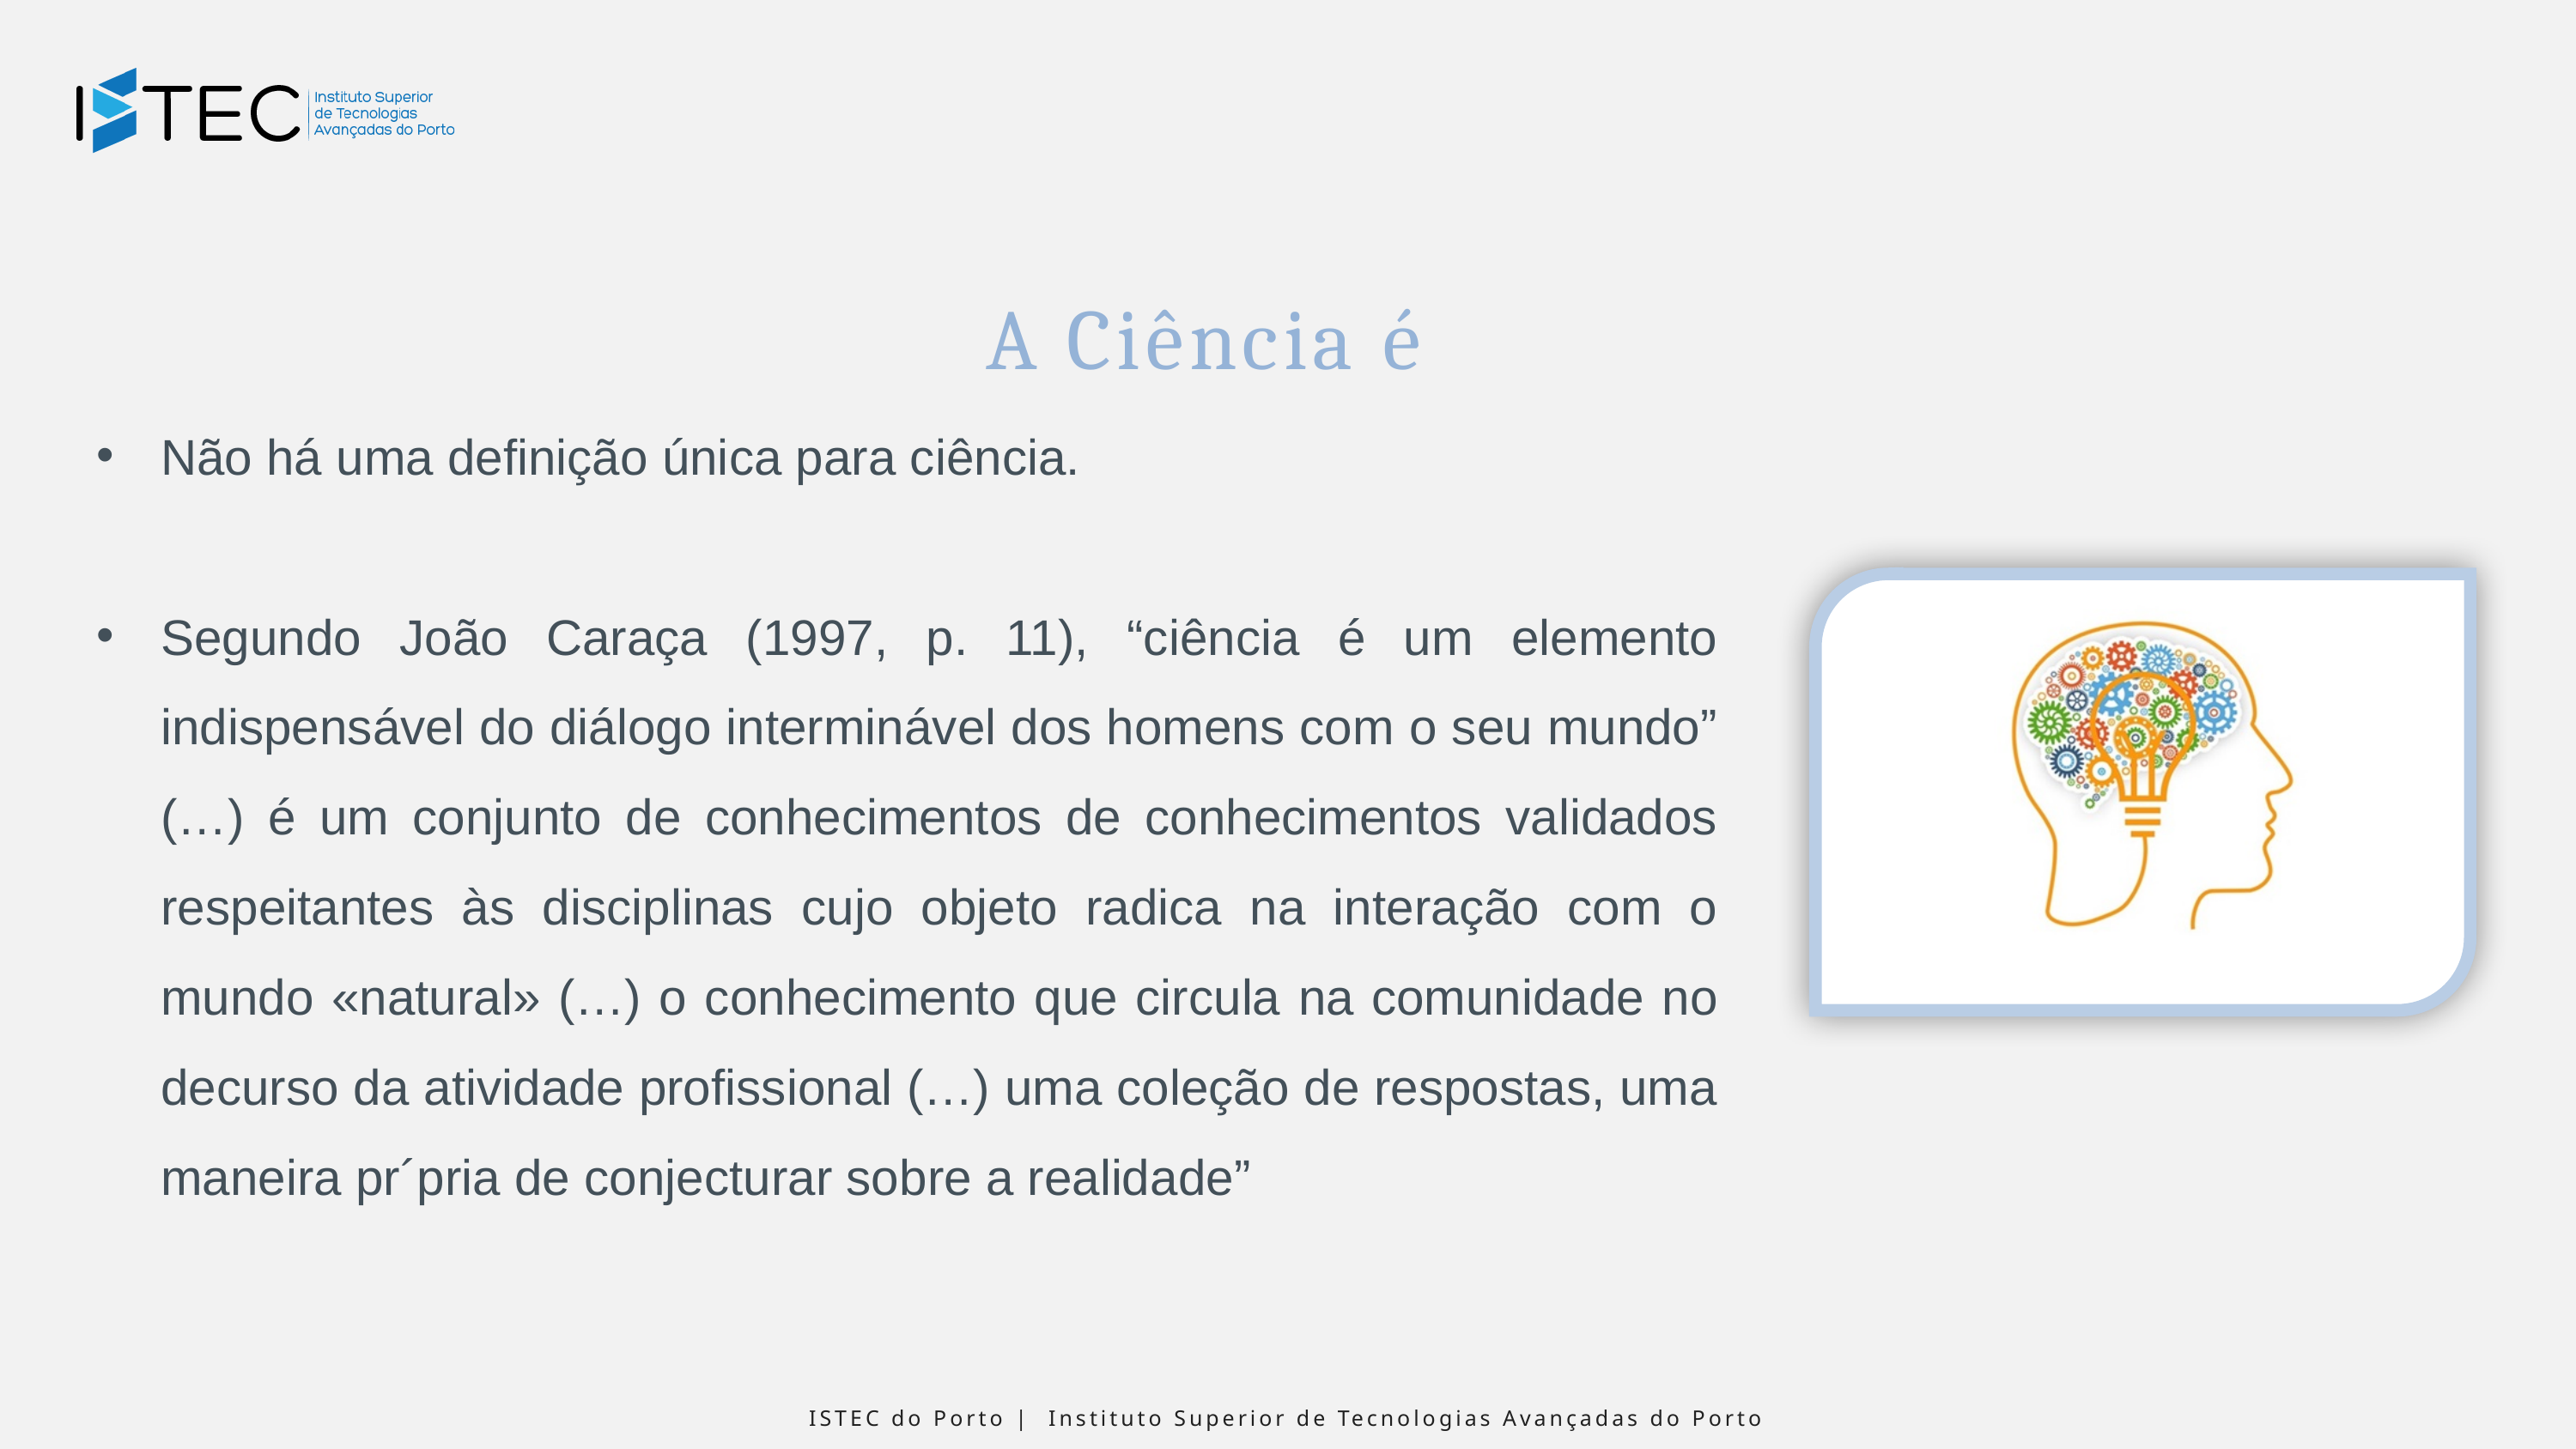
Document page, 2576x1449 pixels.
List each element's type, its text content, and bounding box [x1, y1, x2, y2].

picture [1815, 573, 2471, 1011]
text_box ISTEC do Porto | Instituto Superior de Tecnologias Avançadas do Porto [0, 1363, 2574, 1431]
picture [70, 68, 455, 166]
text_box A Ciência é [264, 232, 2143, 387]
text_box Não há uma definição única para ciência. Segundo João Caraça (1997, p. 11), “ciência é um elemento indispensável do diálogo interminável dos homens com o seu mundo” (…) é um conjunto de conhecimentos de conhecimentos validados respeitantes às disciplinas cujo objeto radica na interação com o mundo «natural» (…) o conhecimento que circula na comunidade no decurso da atividade profissional (…) uma coleção de respostas, uma maneira pr´pria de conjecturar sobre a realidade” [96, 394, 1720, 1274]
